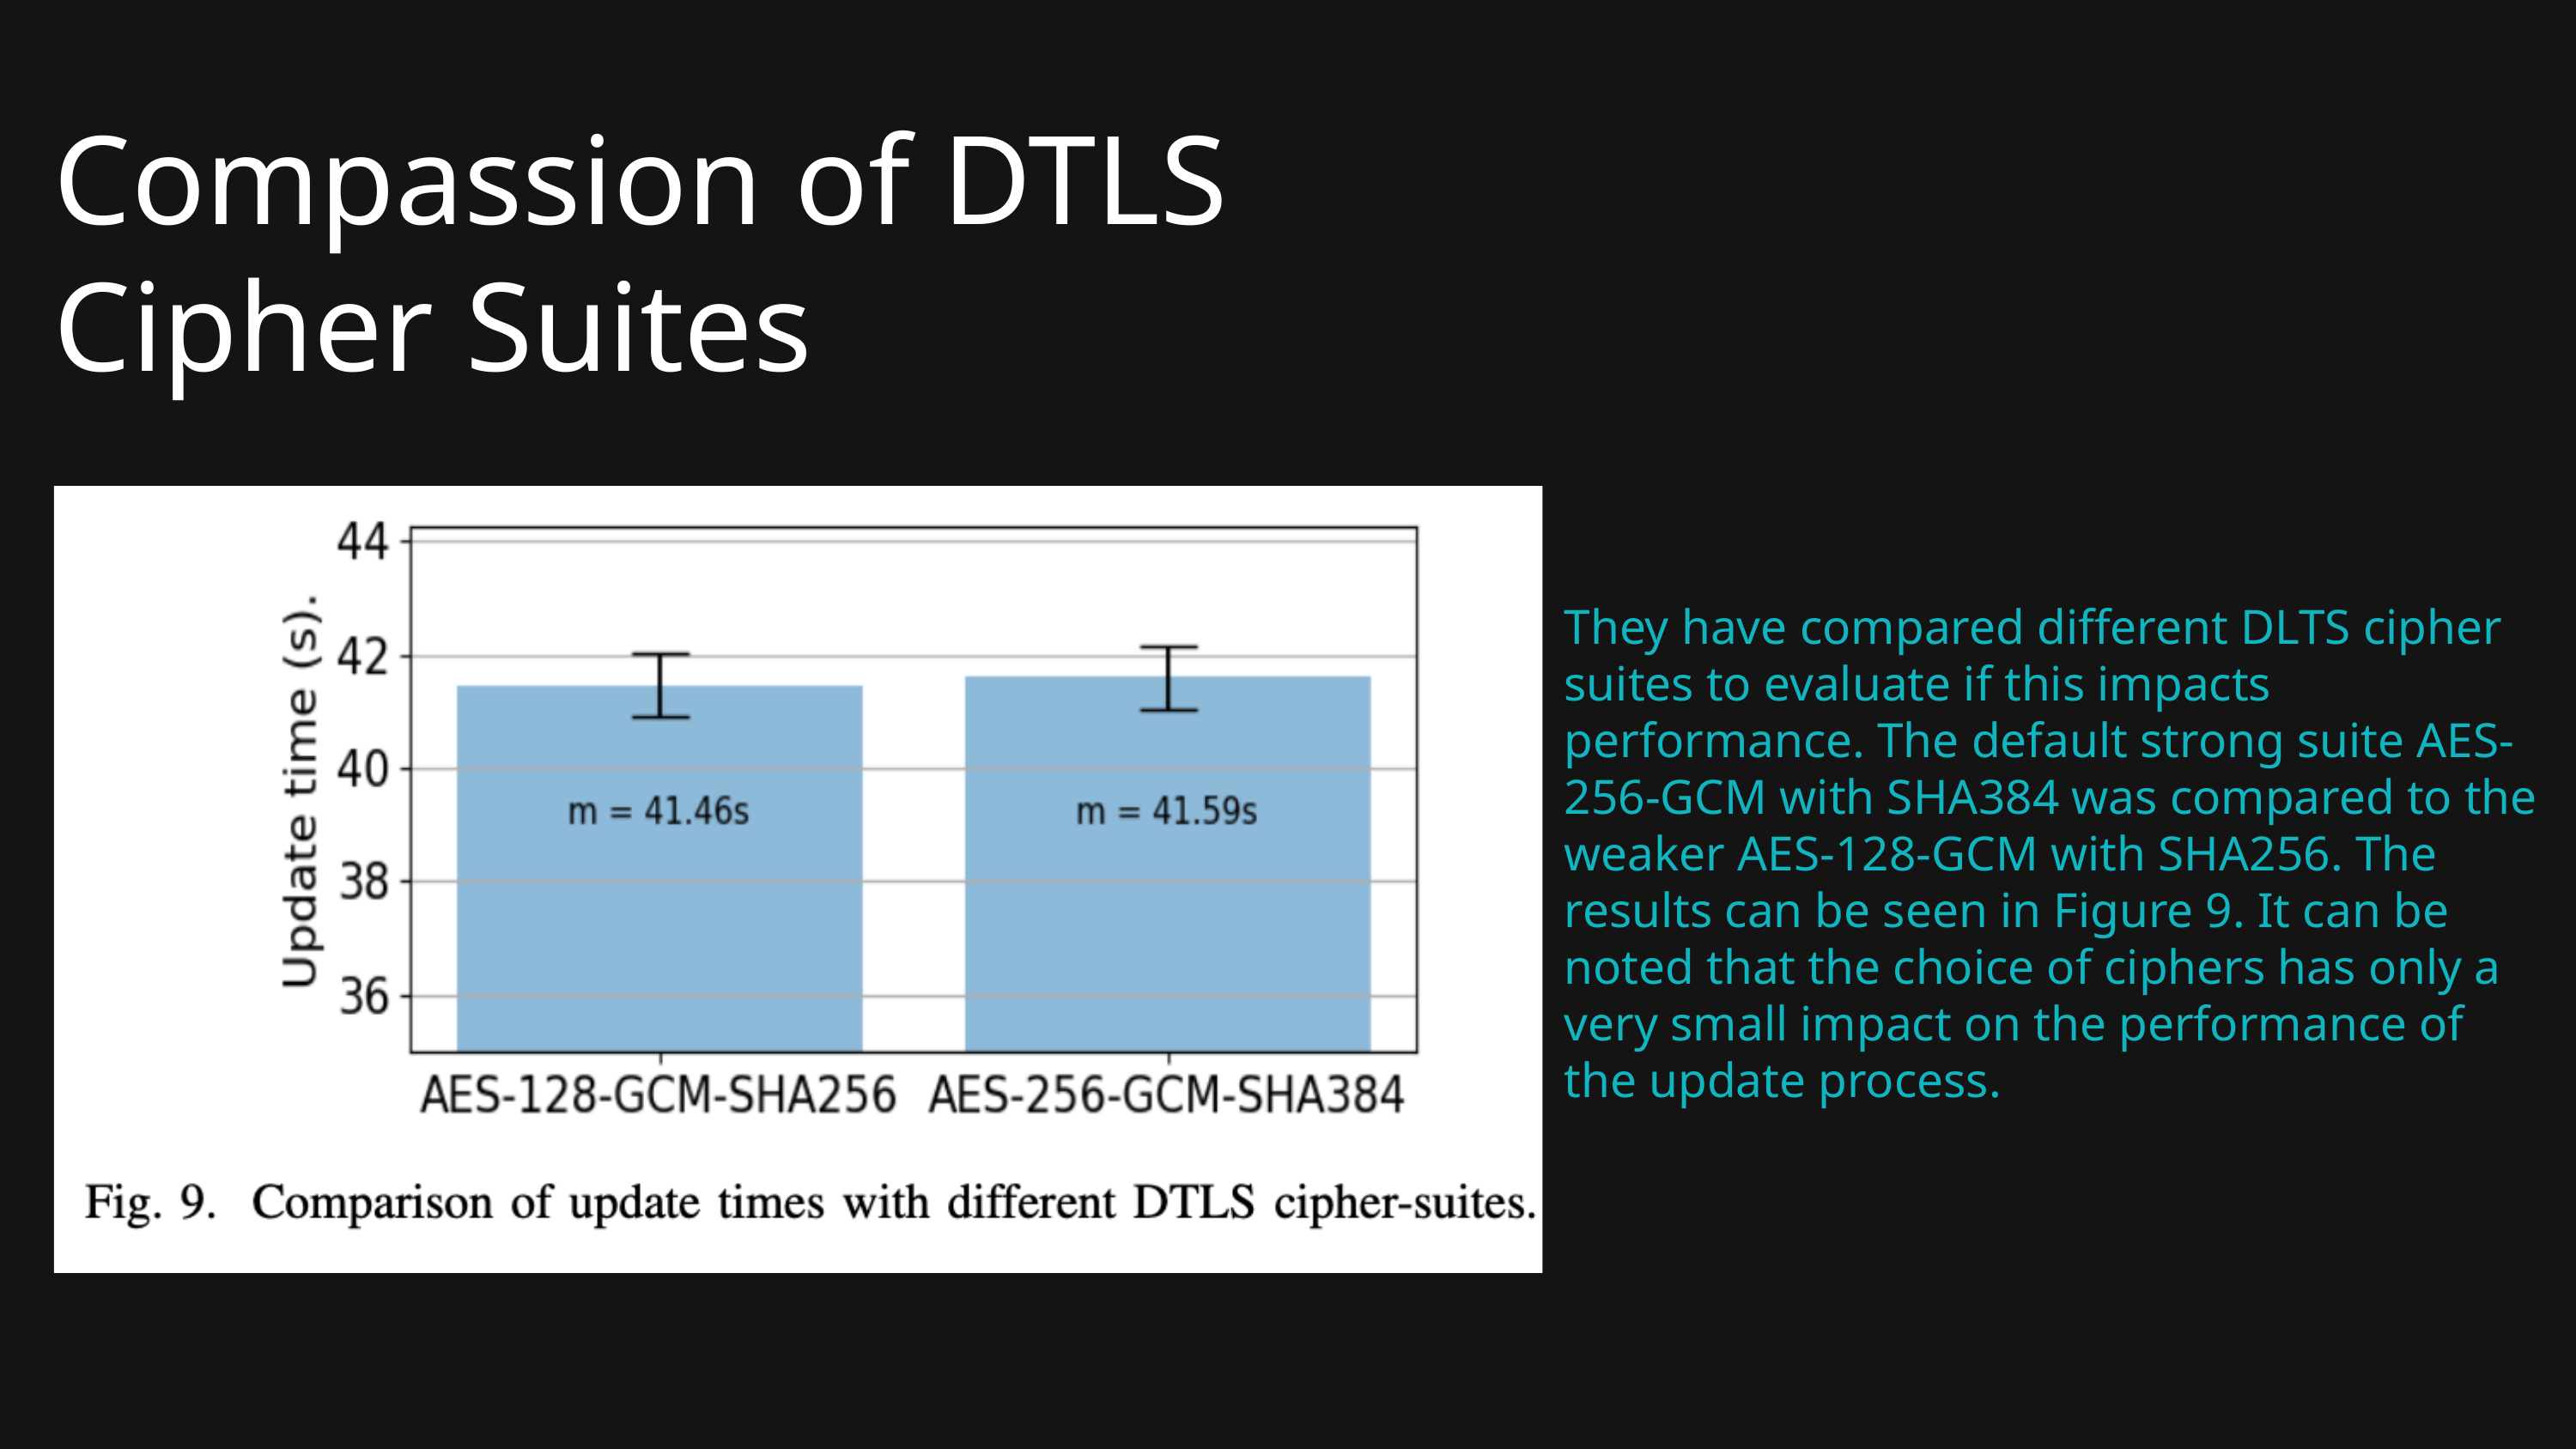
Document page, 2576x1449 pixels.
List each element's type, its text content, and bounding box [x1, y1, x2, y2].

text_box Compassion of DTLS Cipher Suites [53, 101, 1599, 396]
text_box They have compared different DLTS cipher suites to evaluate if this impacts performance. The default strong suite AES-256-GCM with SHA384 was compared to the weaker AES-128-GCM with SHA256. The results can be seen in Figure 9. It can be noted that the choice of ciphers has only a very small impact on the performance of the update process. [1564, 597, 2543, 1107]
text_box [53, 486, 1543, 1273]
